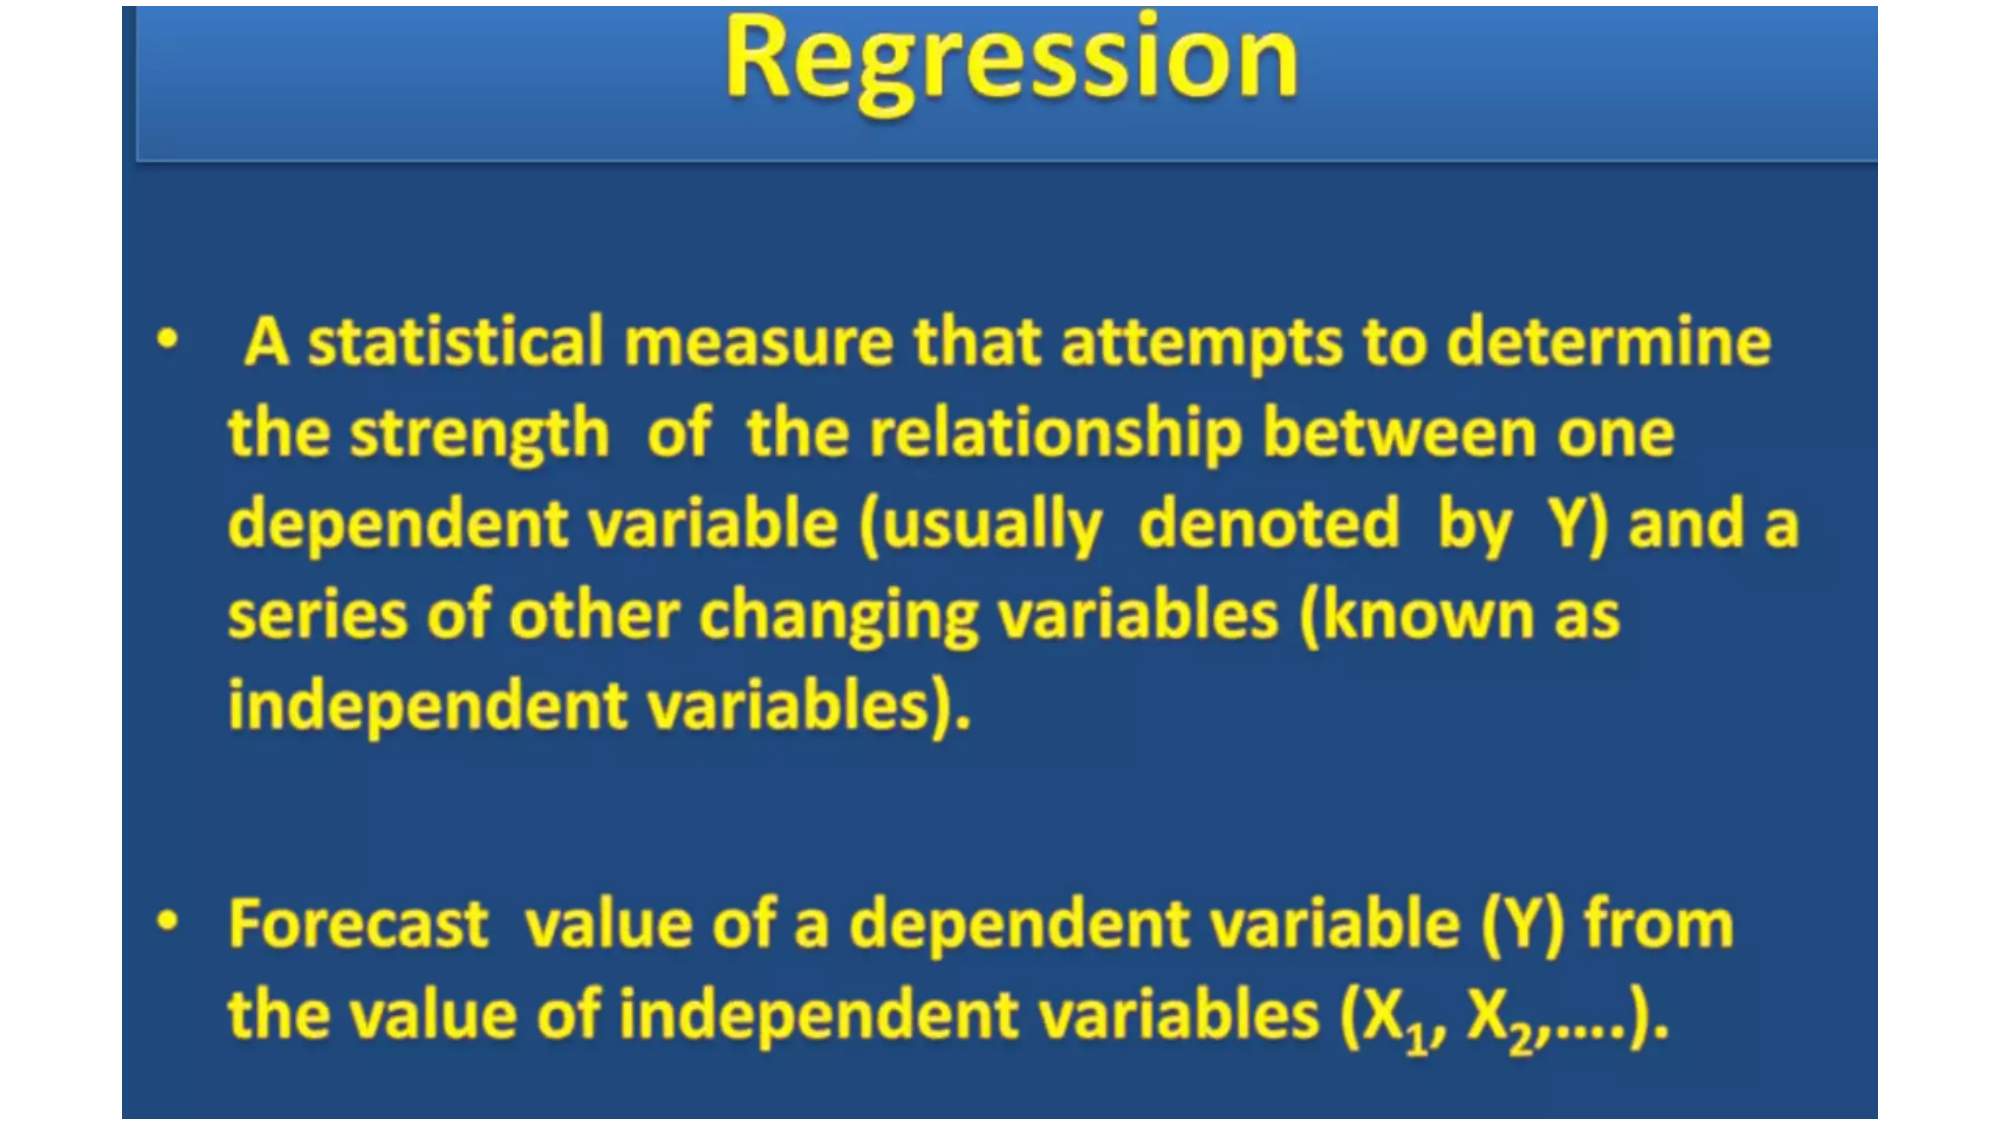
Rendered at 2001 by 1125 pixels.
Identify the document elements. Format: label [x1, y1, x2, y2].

picture [122, 5, 1878, 1119]
